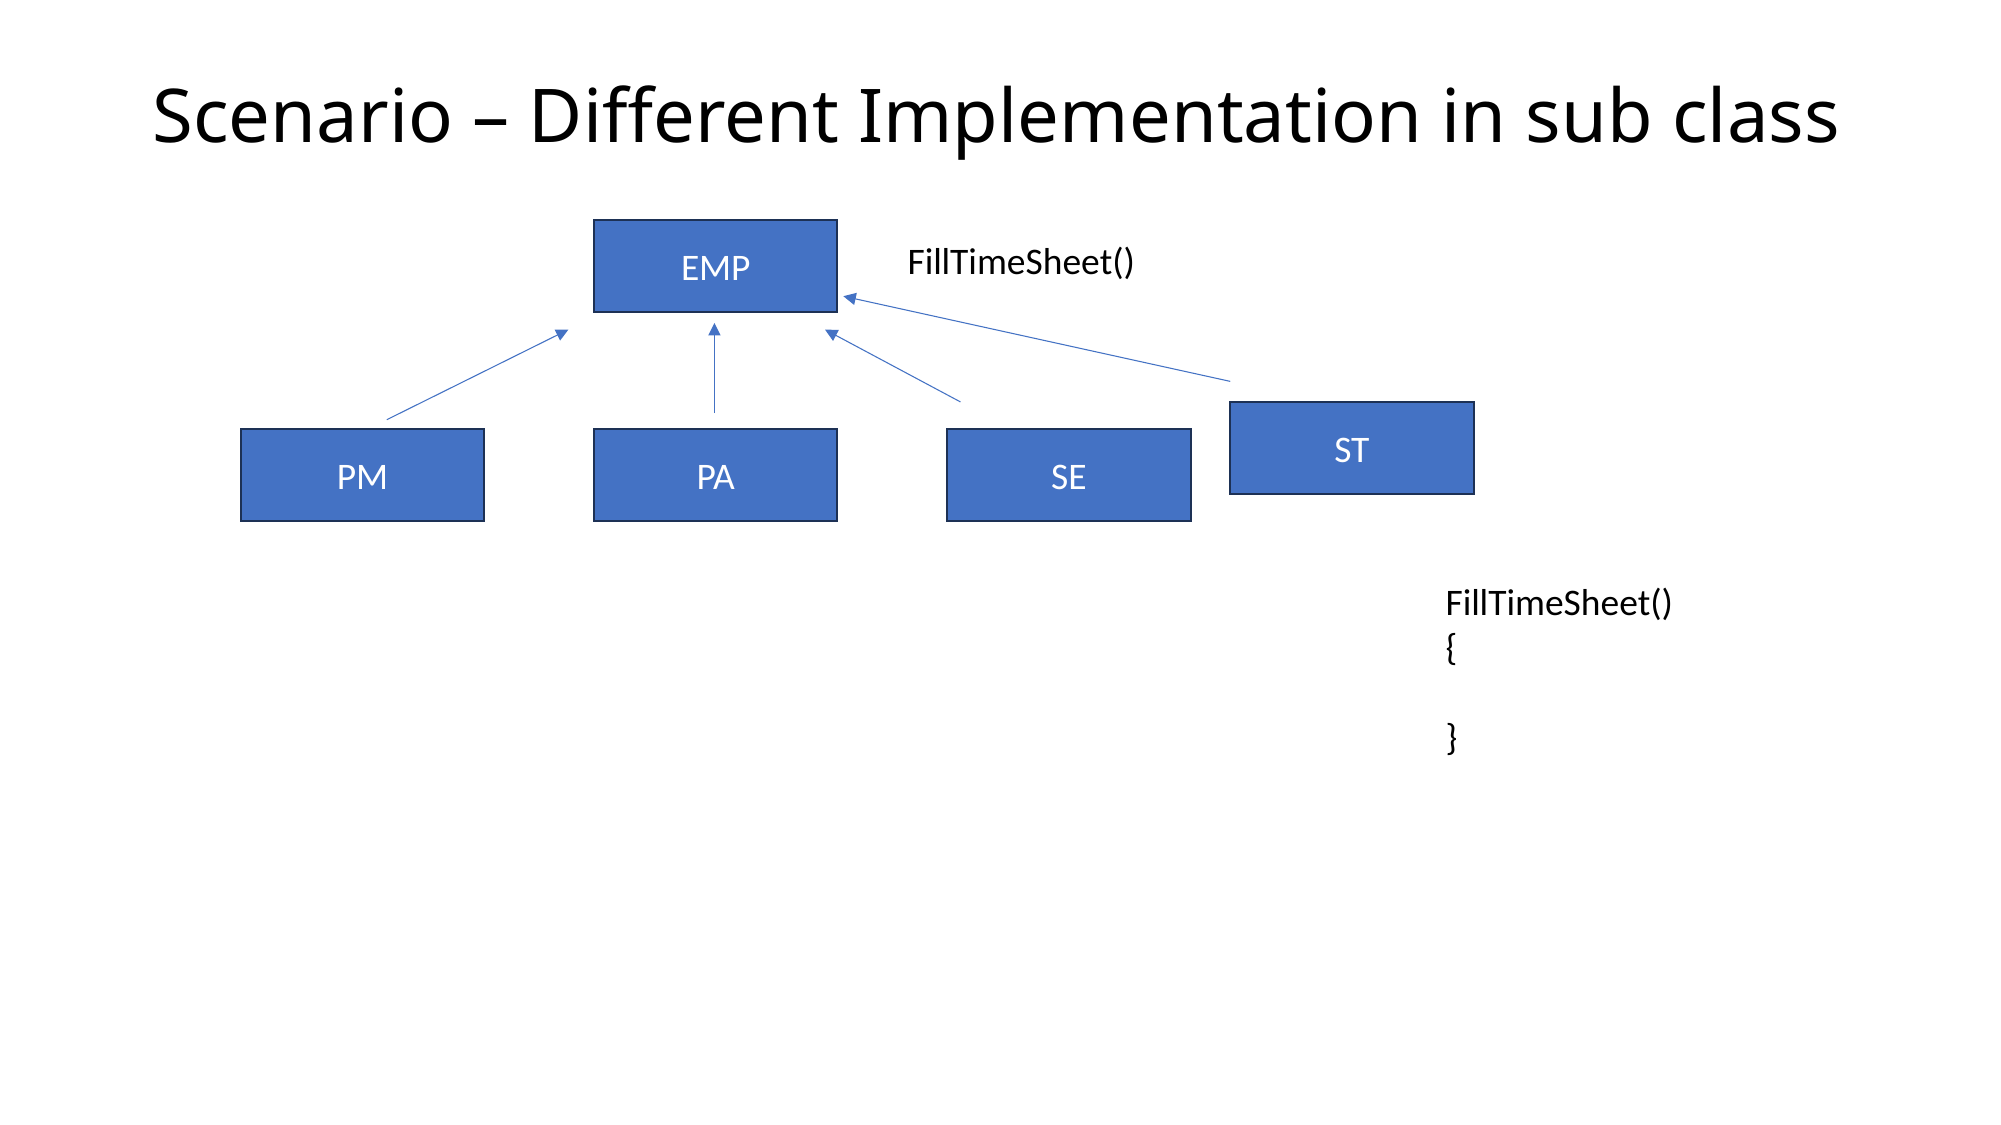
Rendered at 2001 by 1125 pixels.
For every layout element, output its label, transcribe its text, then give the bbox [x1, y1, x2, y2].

text_box FillTimeSheet() { } [1430, 570, 1814, 766]
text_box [824, 329, 961, 402]
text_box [386, 329, 569, 420]
text_box PA [593, 428, 838, 522]
text_box SE [946, 428, 1192, 522]
title Scenario – Different Implementation in sub class [137, 59, 1863, 177]
text_box EMP [593, 219, 838, 313]
text_box FillTimeSheet() [892, 229, 1202, 289]
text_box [843, 296, 1231, 382]
text_box ST [1229, 401, 1475, 495]
text_box PM [240, 428, 485, 522]
